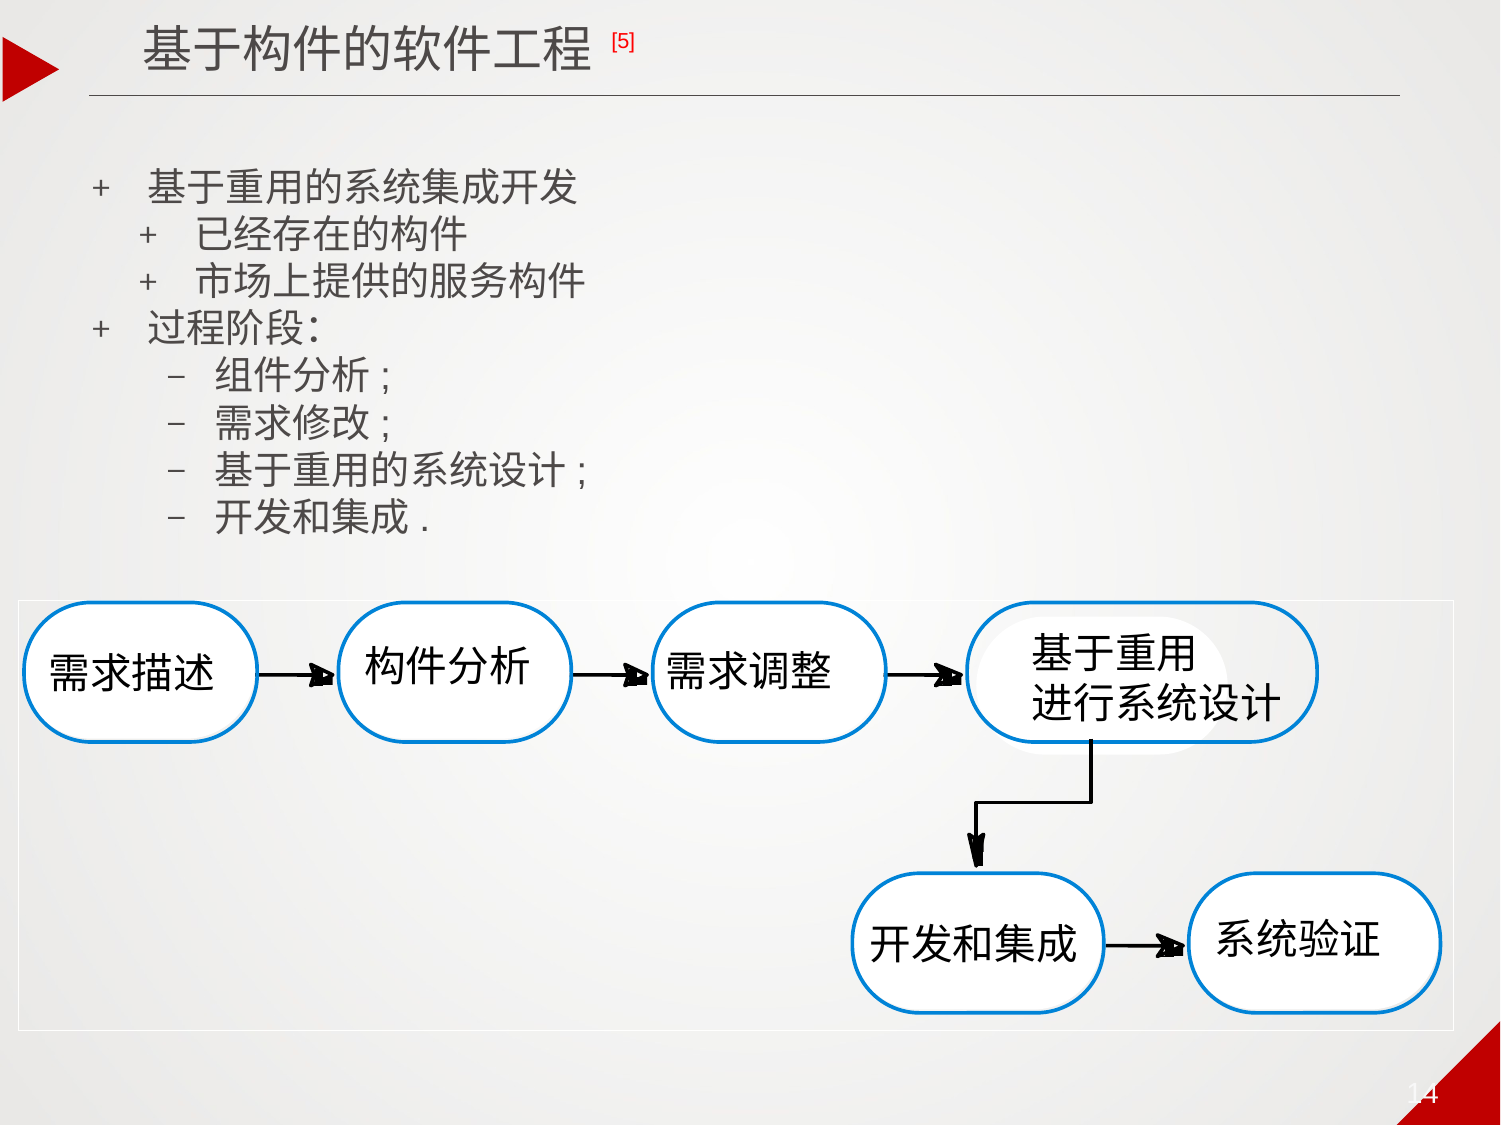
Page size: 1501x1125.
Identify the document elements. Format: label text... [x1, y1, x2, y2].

text_box [2, 36, 60, 102]
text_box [18, 600, 1454, 1031]
picture [0, 0, 1501, 1125]
list 基于重用的系统集成开发 已经存在的构件 市场上提供的服务构件 过程阶段： 组件分析; 需求修改; 基于重用的系统设计; 开发和集成. [75, 160, 1425, 550]
text_box 基于构件的软件工程 [5] [128, 5, 651, 85]
